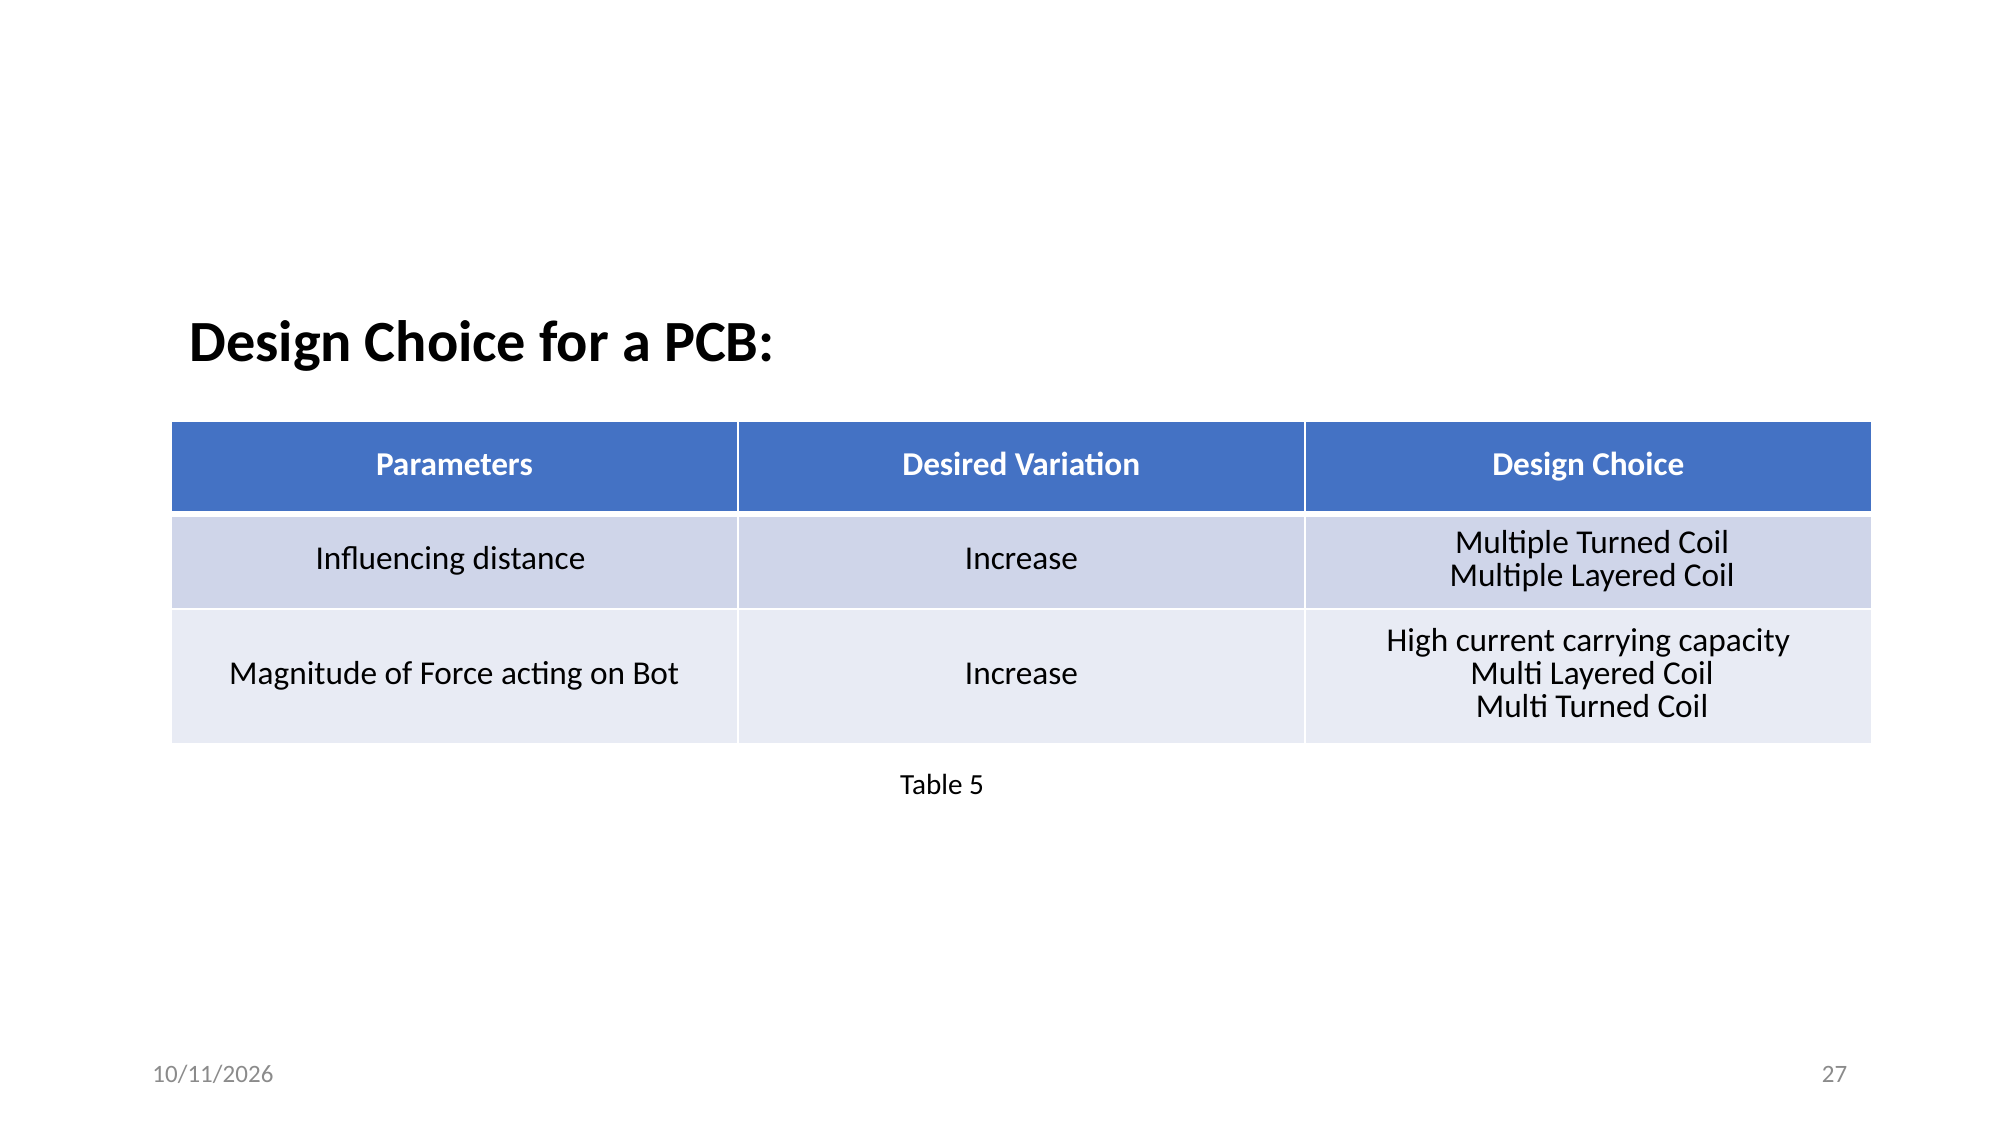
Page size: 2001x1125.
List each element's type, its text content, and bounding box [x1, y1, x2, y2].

table_cell Increase [739, 610, 1304, 743]
table_cell High current carrying capacity Multi Layered Coil Multi Turned Coil [1306, 610, 1871, 743]
table_header Desired Variation [739, 422, 1304, 511]
table_cell Magnitude of Force acting on Bot [172, 610, 737, 743]
table_cell Increase [739, 517, 1304, 608]
table_header Design Choice [1306, 422, 1871, 511]
slide_number 27 [1412, 1042, 1863, 1103]
text_box Table 5 [885, 757, 999, 808]
table_cell Influencing distance [172, 517, 737, 608]
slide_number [137, 1042, 588, 1103]
text_box Design Choice for a PCB: [174, 296, 790, 381]
table_cell Multiple Turned Coil Multiple Layered Coil [1306, 517, 1871, 608]
table_header Parameters [172, 422, 737, 511]
